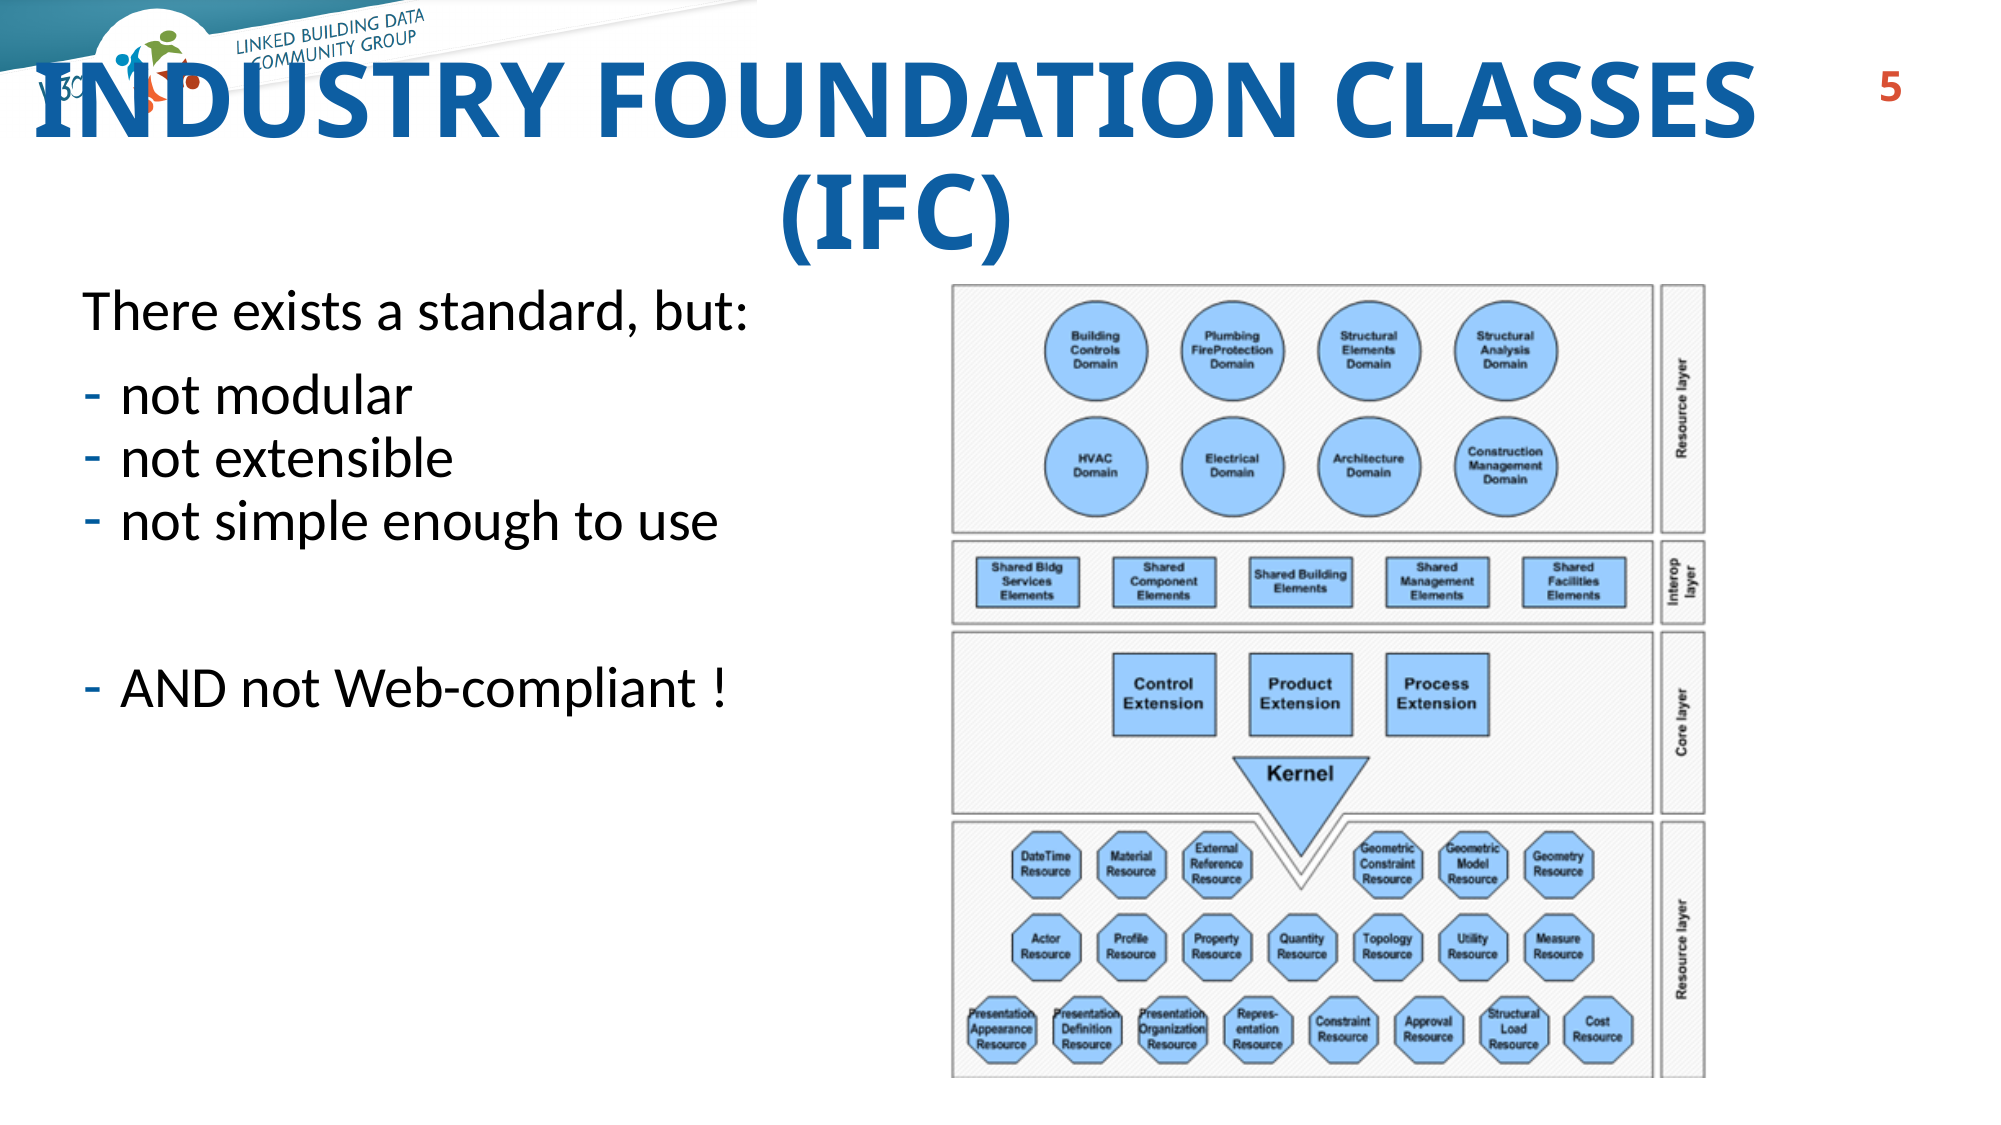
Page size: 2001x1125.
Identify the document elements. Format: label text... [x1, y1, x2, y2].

text_box 1 [1839, 51, 1943, 126]
text_box There exists a standard, but: not modular not extensible not simple enough to use AND not Web-compliant ! [68, 272, 1932, 1000]
picture [945, 284, 1711, 1078]
picture [0, 0, 757, 97]
text_box Industry Foundation Classes (IFC) [0, 97, 1794, 223]
